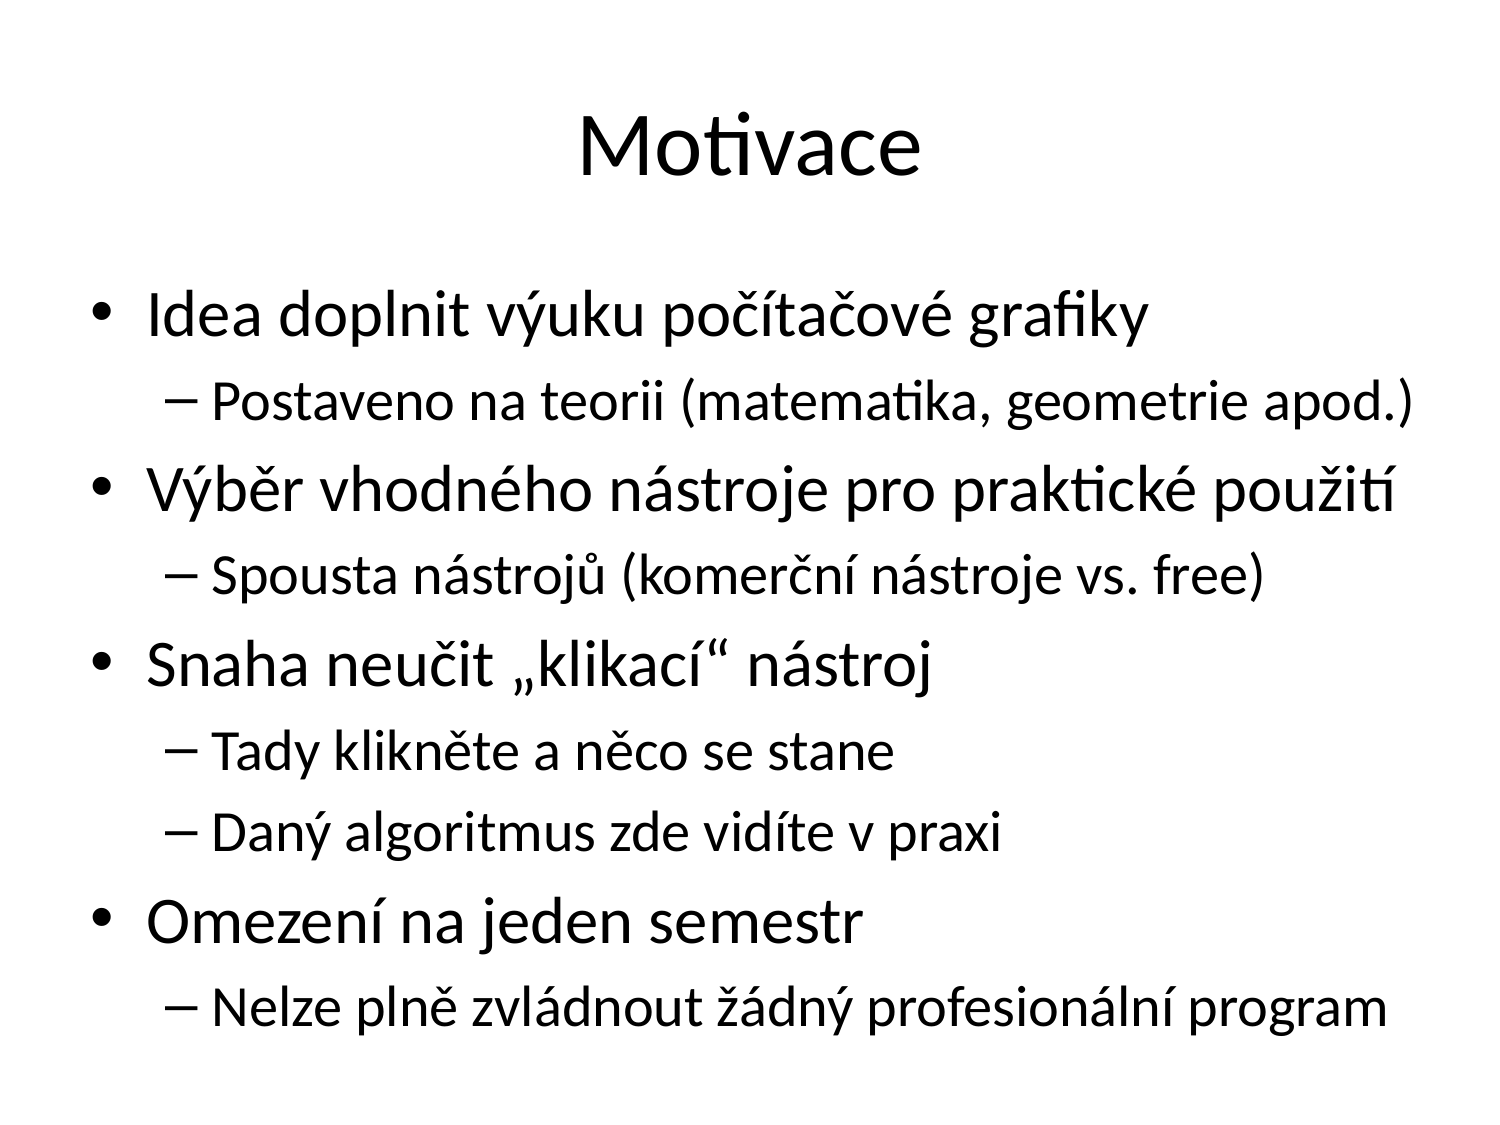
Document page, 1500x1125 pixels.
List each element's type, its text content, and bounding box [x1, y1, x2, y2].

title Motivace [74, 44, 1426, 233]
list Idea doplnit výuku počítačové grafiky Postaveno na teorii (matematika, geometrie apod.) Výběr vhodného nástroje pro praktické použití Spousta nástrojů (komerční nástroje vs. free) Snaha neučit „klikací“ nástroj Tady klikněte a něco se stane Daný algoritmus zde vidíte v praxi Omezení na jeden semestr Nelze plně zvládnout žádný profesionální program [74, 262, 1448, 1095]
